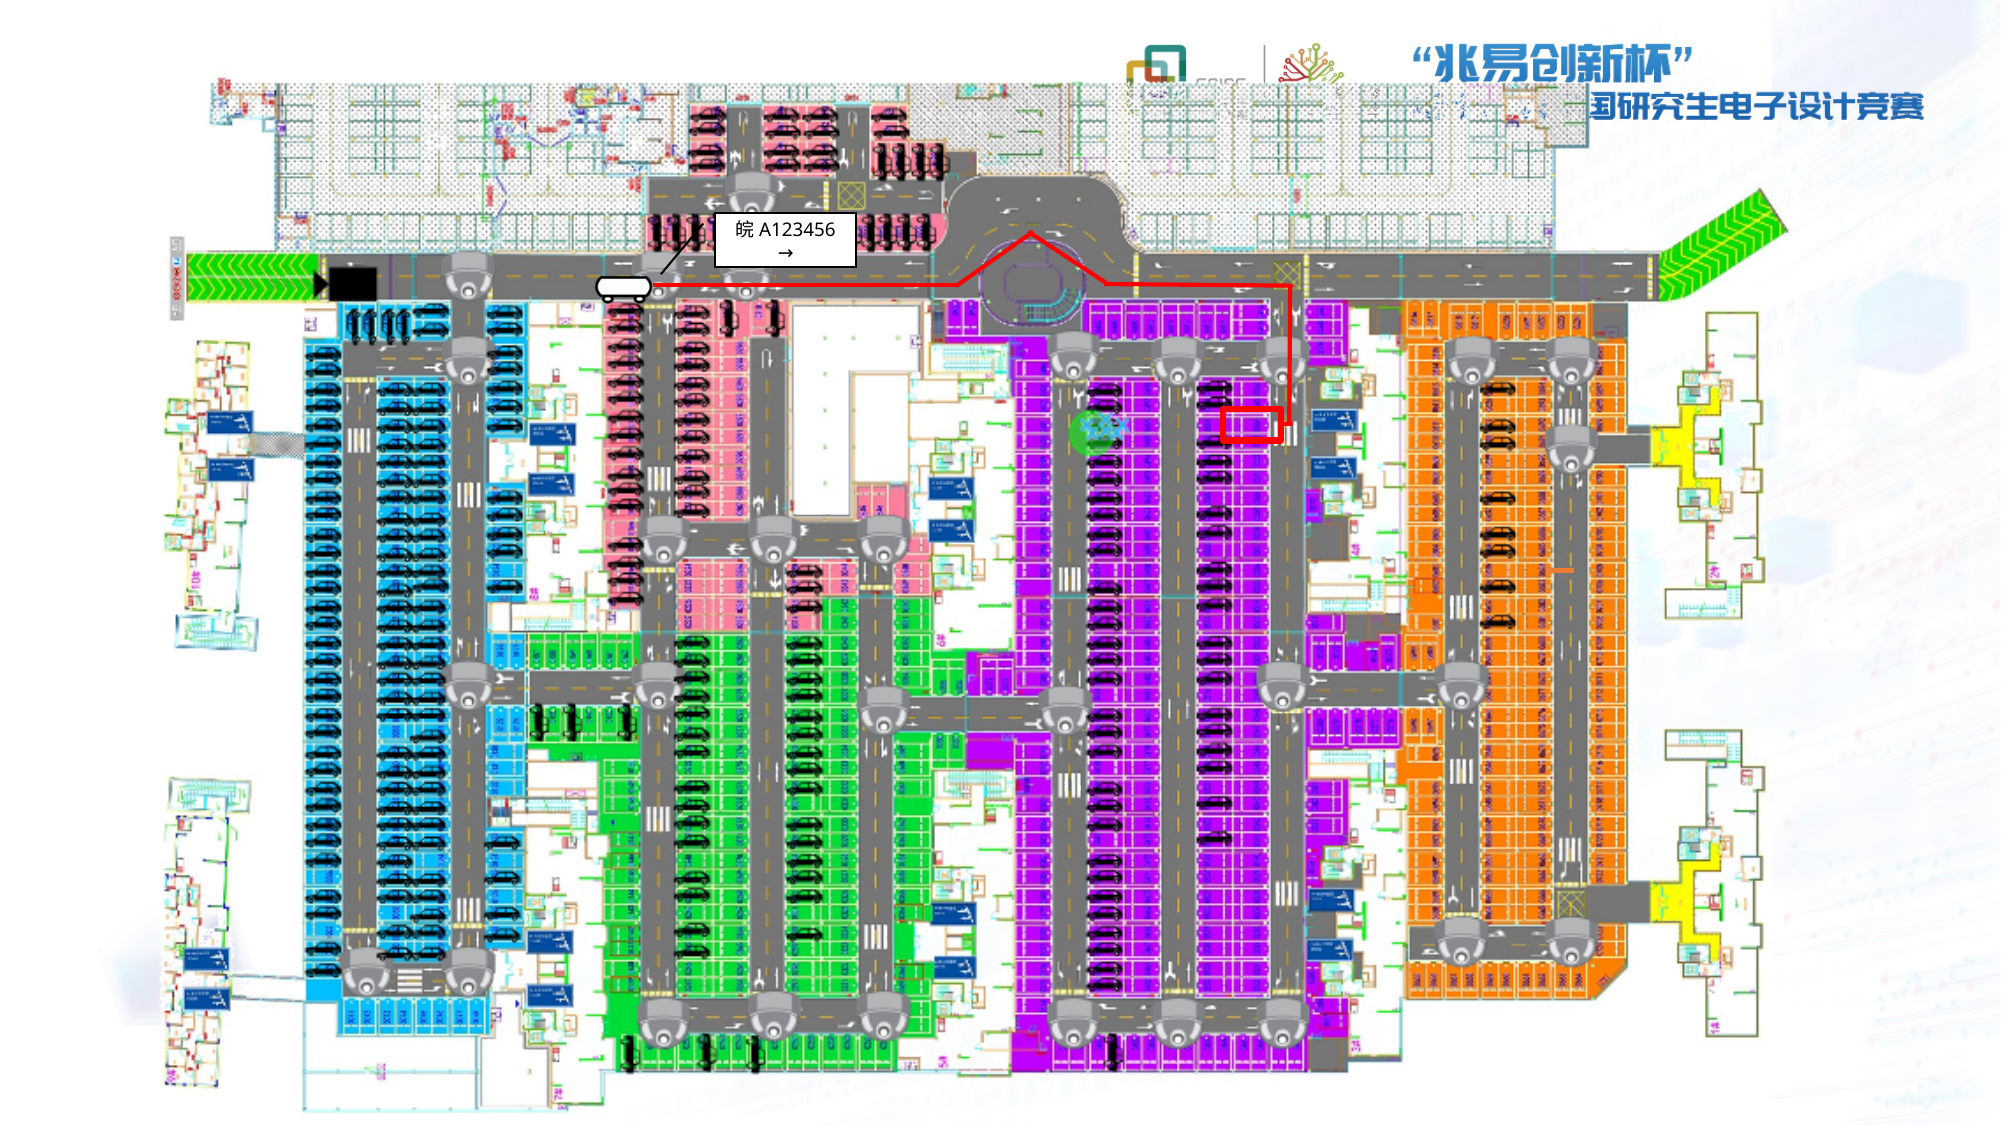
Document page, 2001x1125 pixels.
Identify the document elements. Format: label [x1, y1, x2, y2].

text_box [1028, 231, 1107, 284]
picture [0, 0, 2001, 1125]
text_box [956, 231, 1034, 287]
